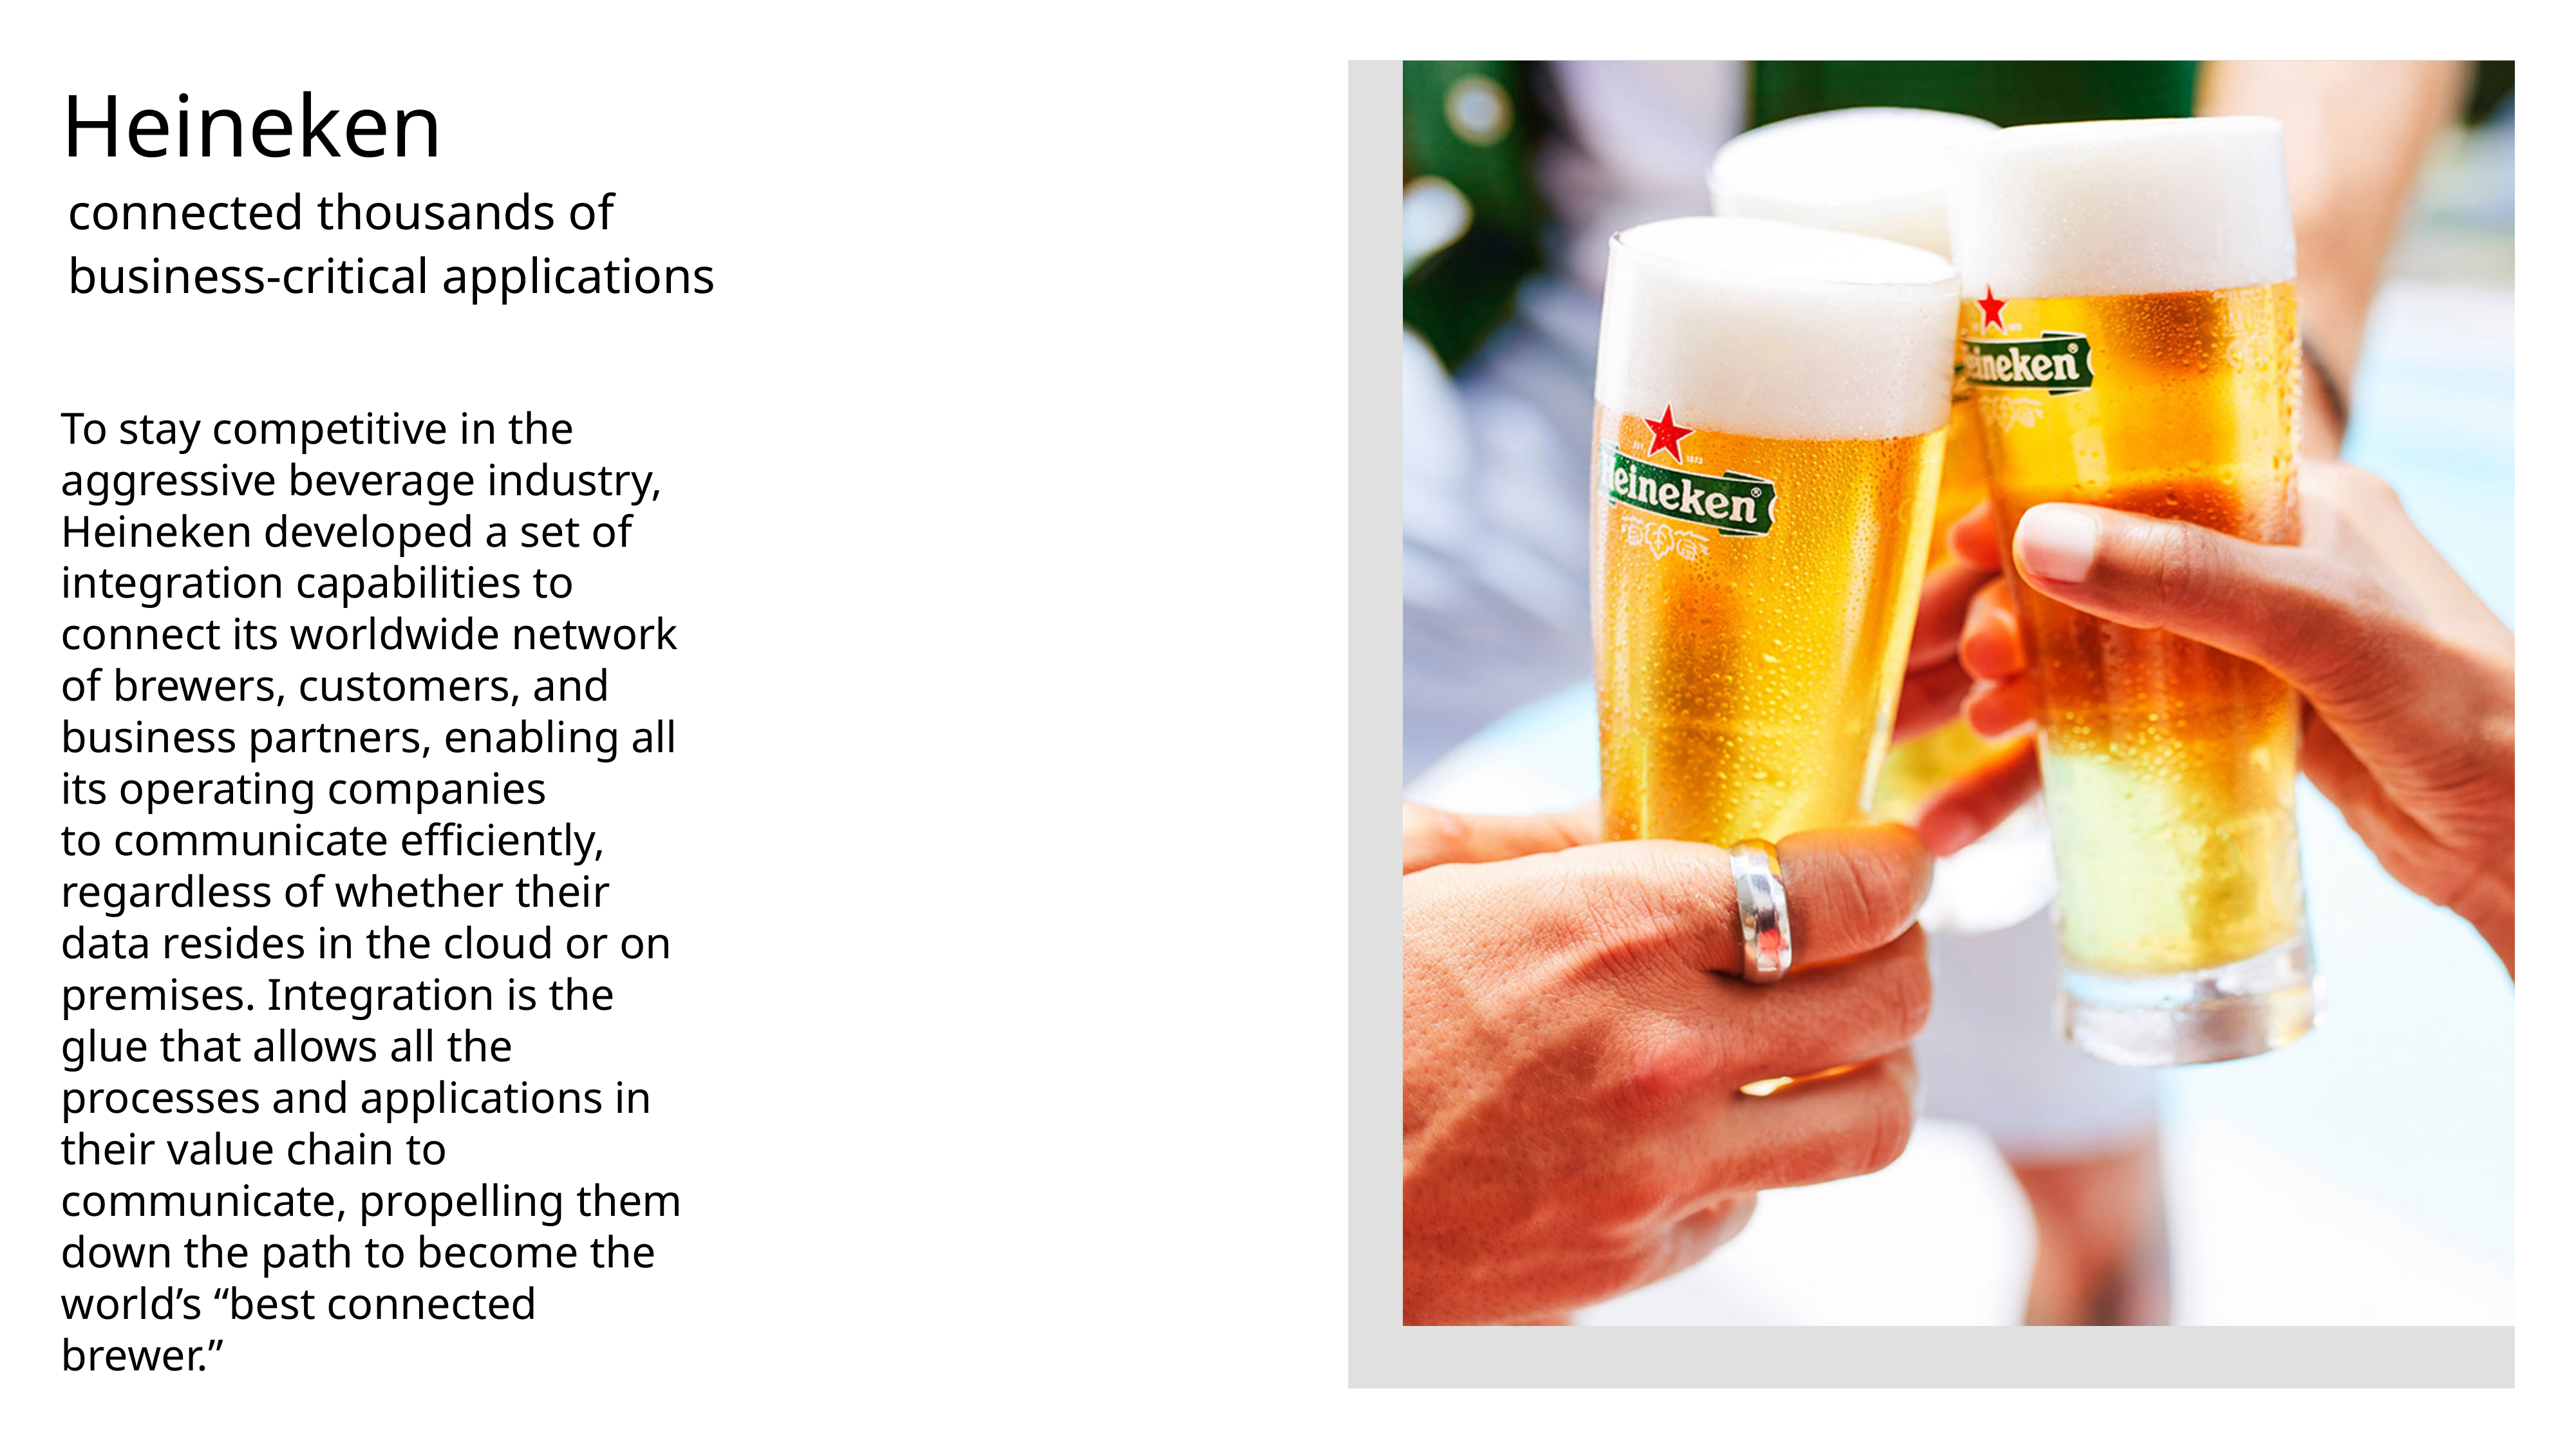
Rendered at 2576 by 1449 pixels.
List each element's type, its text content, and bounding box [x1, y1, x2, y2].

text_box connected thousands of business-critical applications [58, 170, 751, 308]
picture [1348, 60, 2515, 1389]
list To stay competitive in the aggressive beverage industry, Heineken developed a set of integration capabilities to connect its worldwide network of brewers, customers, and business partners, enabling all its operating companies to communicate efficiently, regardless of whether their data resides in the cloud or on premises. Integration is the glue that allows all the processes and applications in their value chain to communicate, propelling them down the path to become the world’s “best connected brewer.” [60, 400, 705, 1307]
title Heineken [60, 60, 584, 170]
